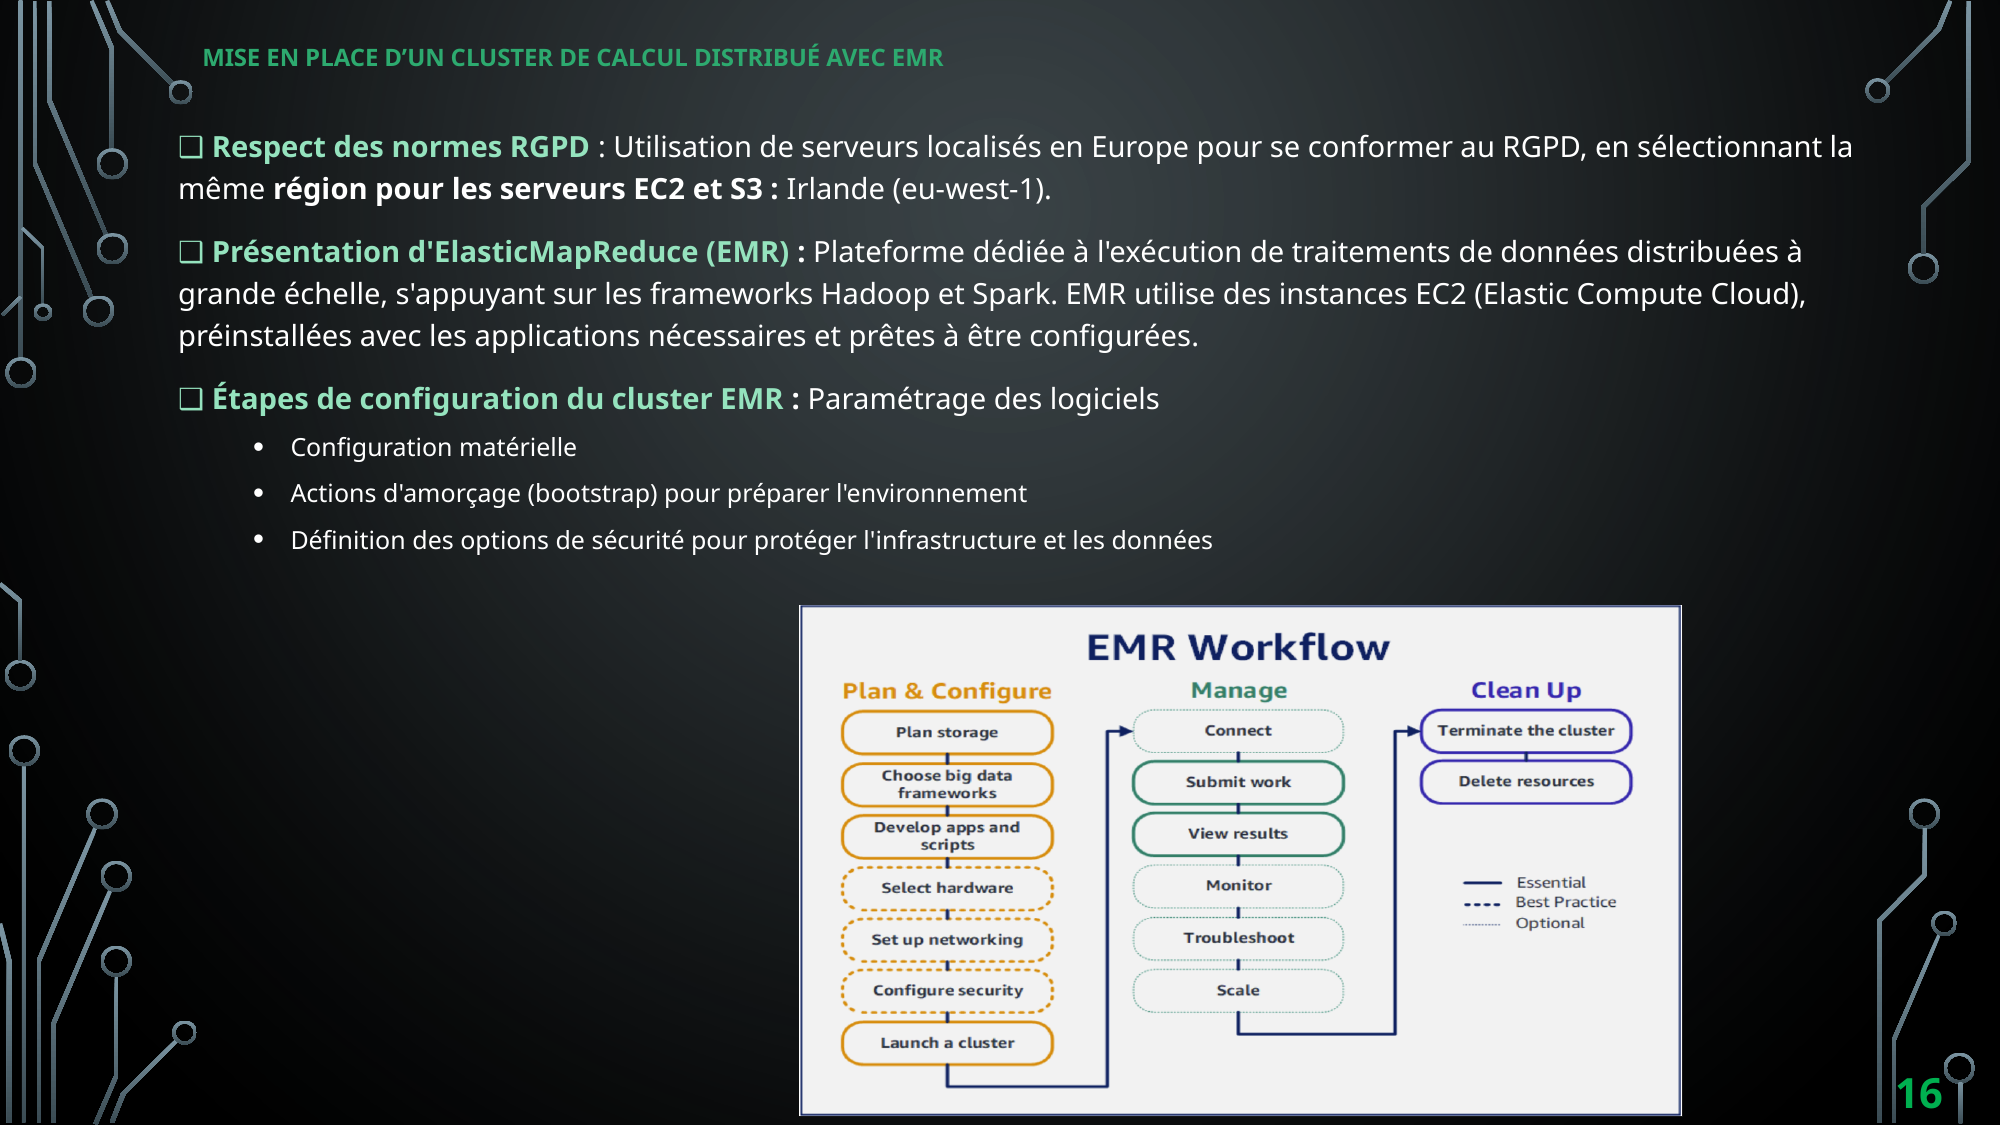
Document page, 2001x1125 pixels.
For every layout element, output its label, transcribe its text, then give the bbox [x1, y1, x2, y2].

list ❑ Respect des normes RGPD : Utilisation de serveurs localisés en Europe pour se conformer au RGPD, en sélectionnant la même région pour les serveurs EC2 et S3 : Irlande (eu-west-1). ❑ Présentation d'ElasticMapReduce (EMR) : Plateforme dédiée à l'exécution de traitements de données distribuées à grande échelle, s'appuyant sur les frameworks Hadoop et Spark. EMR utilise des instances EC2 (Elastic Compute Cloud), préinstallées avec les applications nécessaires et prêtes à être configurées. ❑ Étapes de configuration du cluster EMR : Paramétrage des logiciels Configuration matérielle Actions d'amorçage (bootstrap) pour préparer l'environnement Définition des options de sécurité pour protéger l'infrastructure et les données [163, 113, 1876, 1117]
picture [798, 605, 1683, 1118]
title Mise en place d’un cluster de calcul distribué avec EMR [187, 8, 1915, 114]
slide_number 16 [1831, 1065, 1959, 1125]
